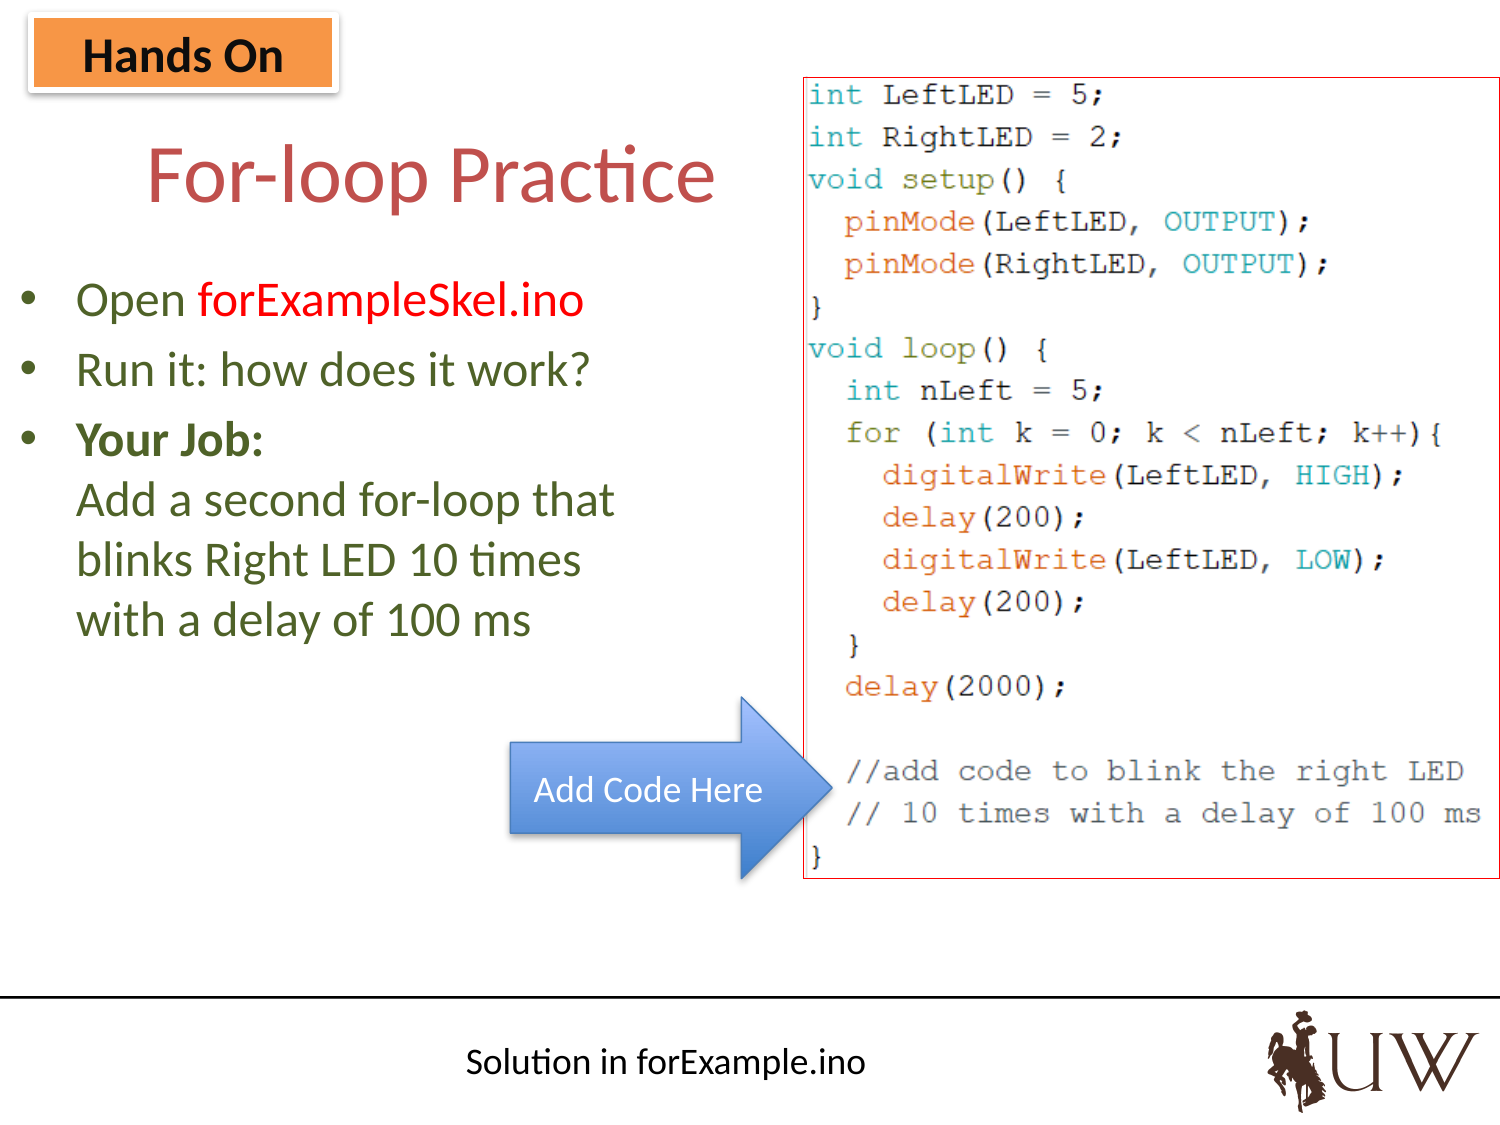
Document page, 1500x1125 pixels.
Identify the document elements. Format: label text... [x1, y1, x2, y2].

picture [802, 76, 1500, 879]
text_box Solution in forExample.ino [451, 1029, 1206, 1090]
text_box Hands On [28, 12, 339, 93]
list Open forExampleSkel.ino Run it: how does it work? Your Job: Add a second for-loop that blinks Right LED 10 times with a delay of 100 ms [4, 259, 672, 1067]
picture [0, 996, 1500, 1125]
title For-loop Practice [30, 111, 797, 236]
text_box Add Code Here [509, 696, 797, 880]
